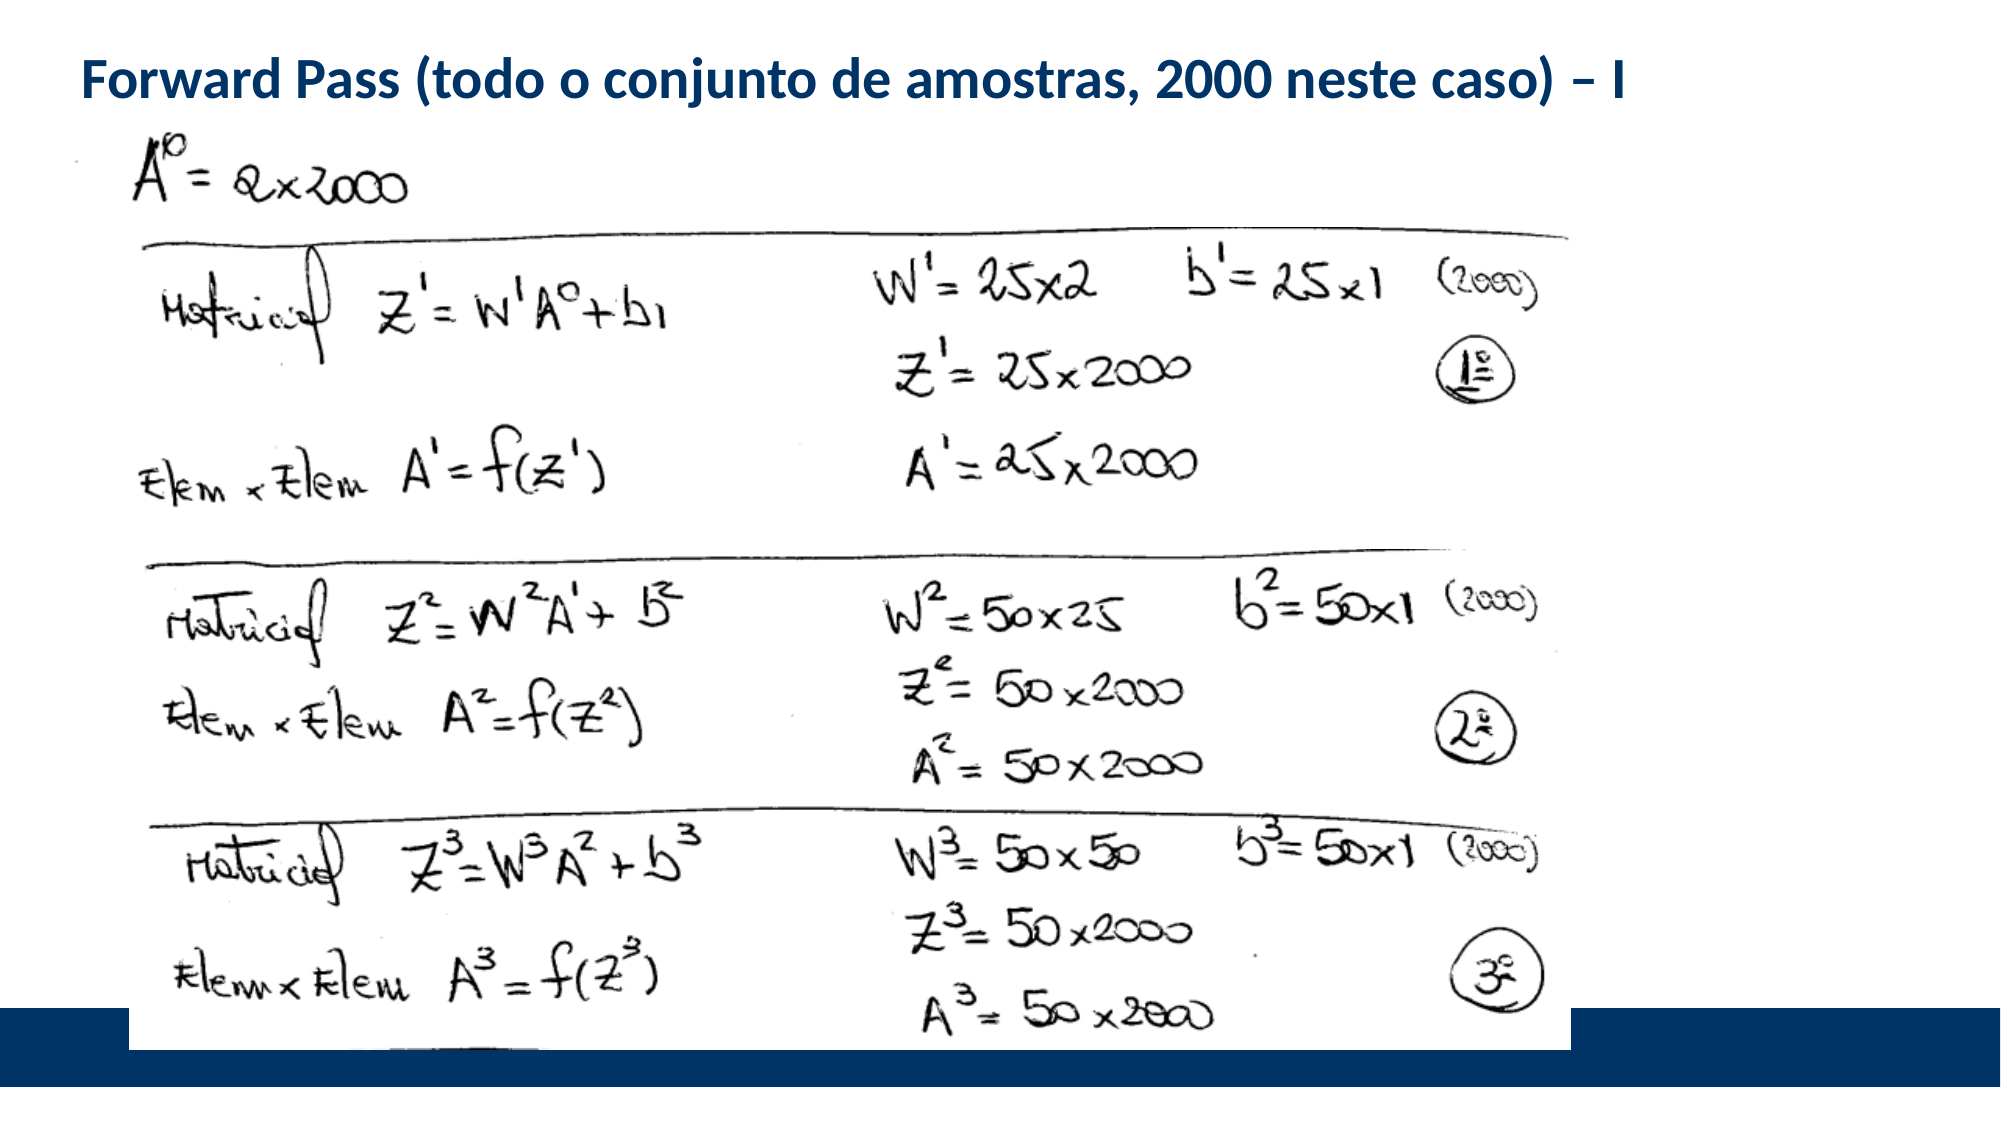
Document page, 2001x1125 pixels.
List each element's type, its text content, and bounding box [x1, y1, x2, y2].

title Forward Pass (todo o conjunto de amostras, 2000 neste caso) – I [66, 12, 1917, 138]
picture [64, 112, 1576, 515]
picture [124, 549, 1571, 1051]
